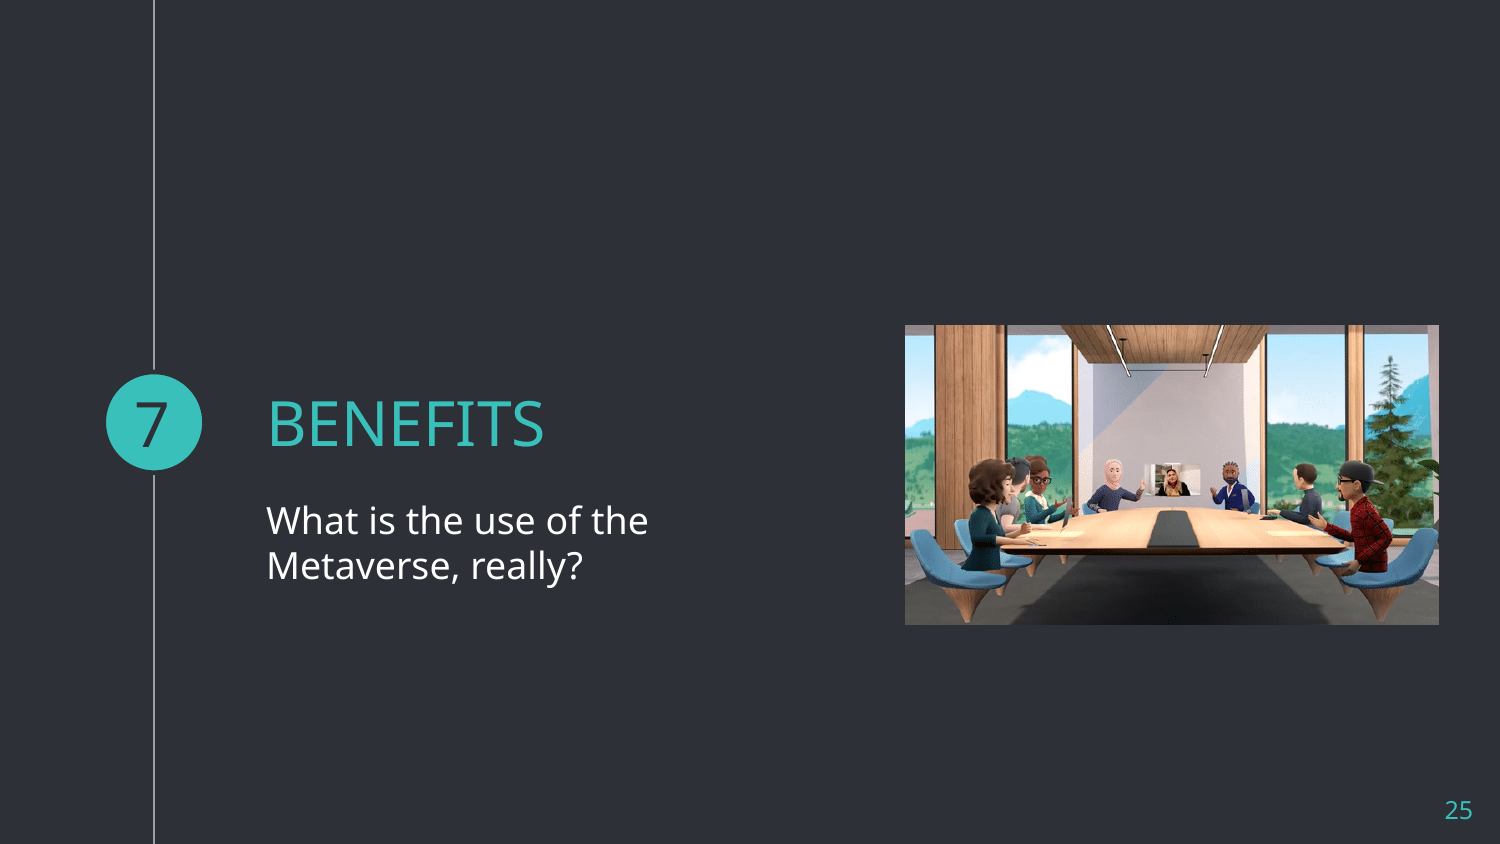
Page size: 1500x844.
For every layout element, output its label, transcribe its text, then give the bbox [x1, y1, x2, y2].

subtitle What is the use of the Metaverse, really? [250, 481, 864, 589]
text_box 7 [86, 373, 218, 471]
picture [905, 325, 1439, 626]
title BENEFITS [250, 368, 577, 476]
slide_number 25 [1398, 779, 1489, 832]
